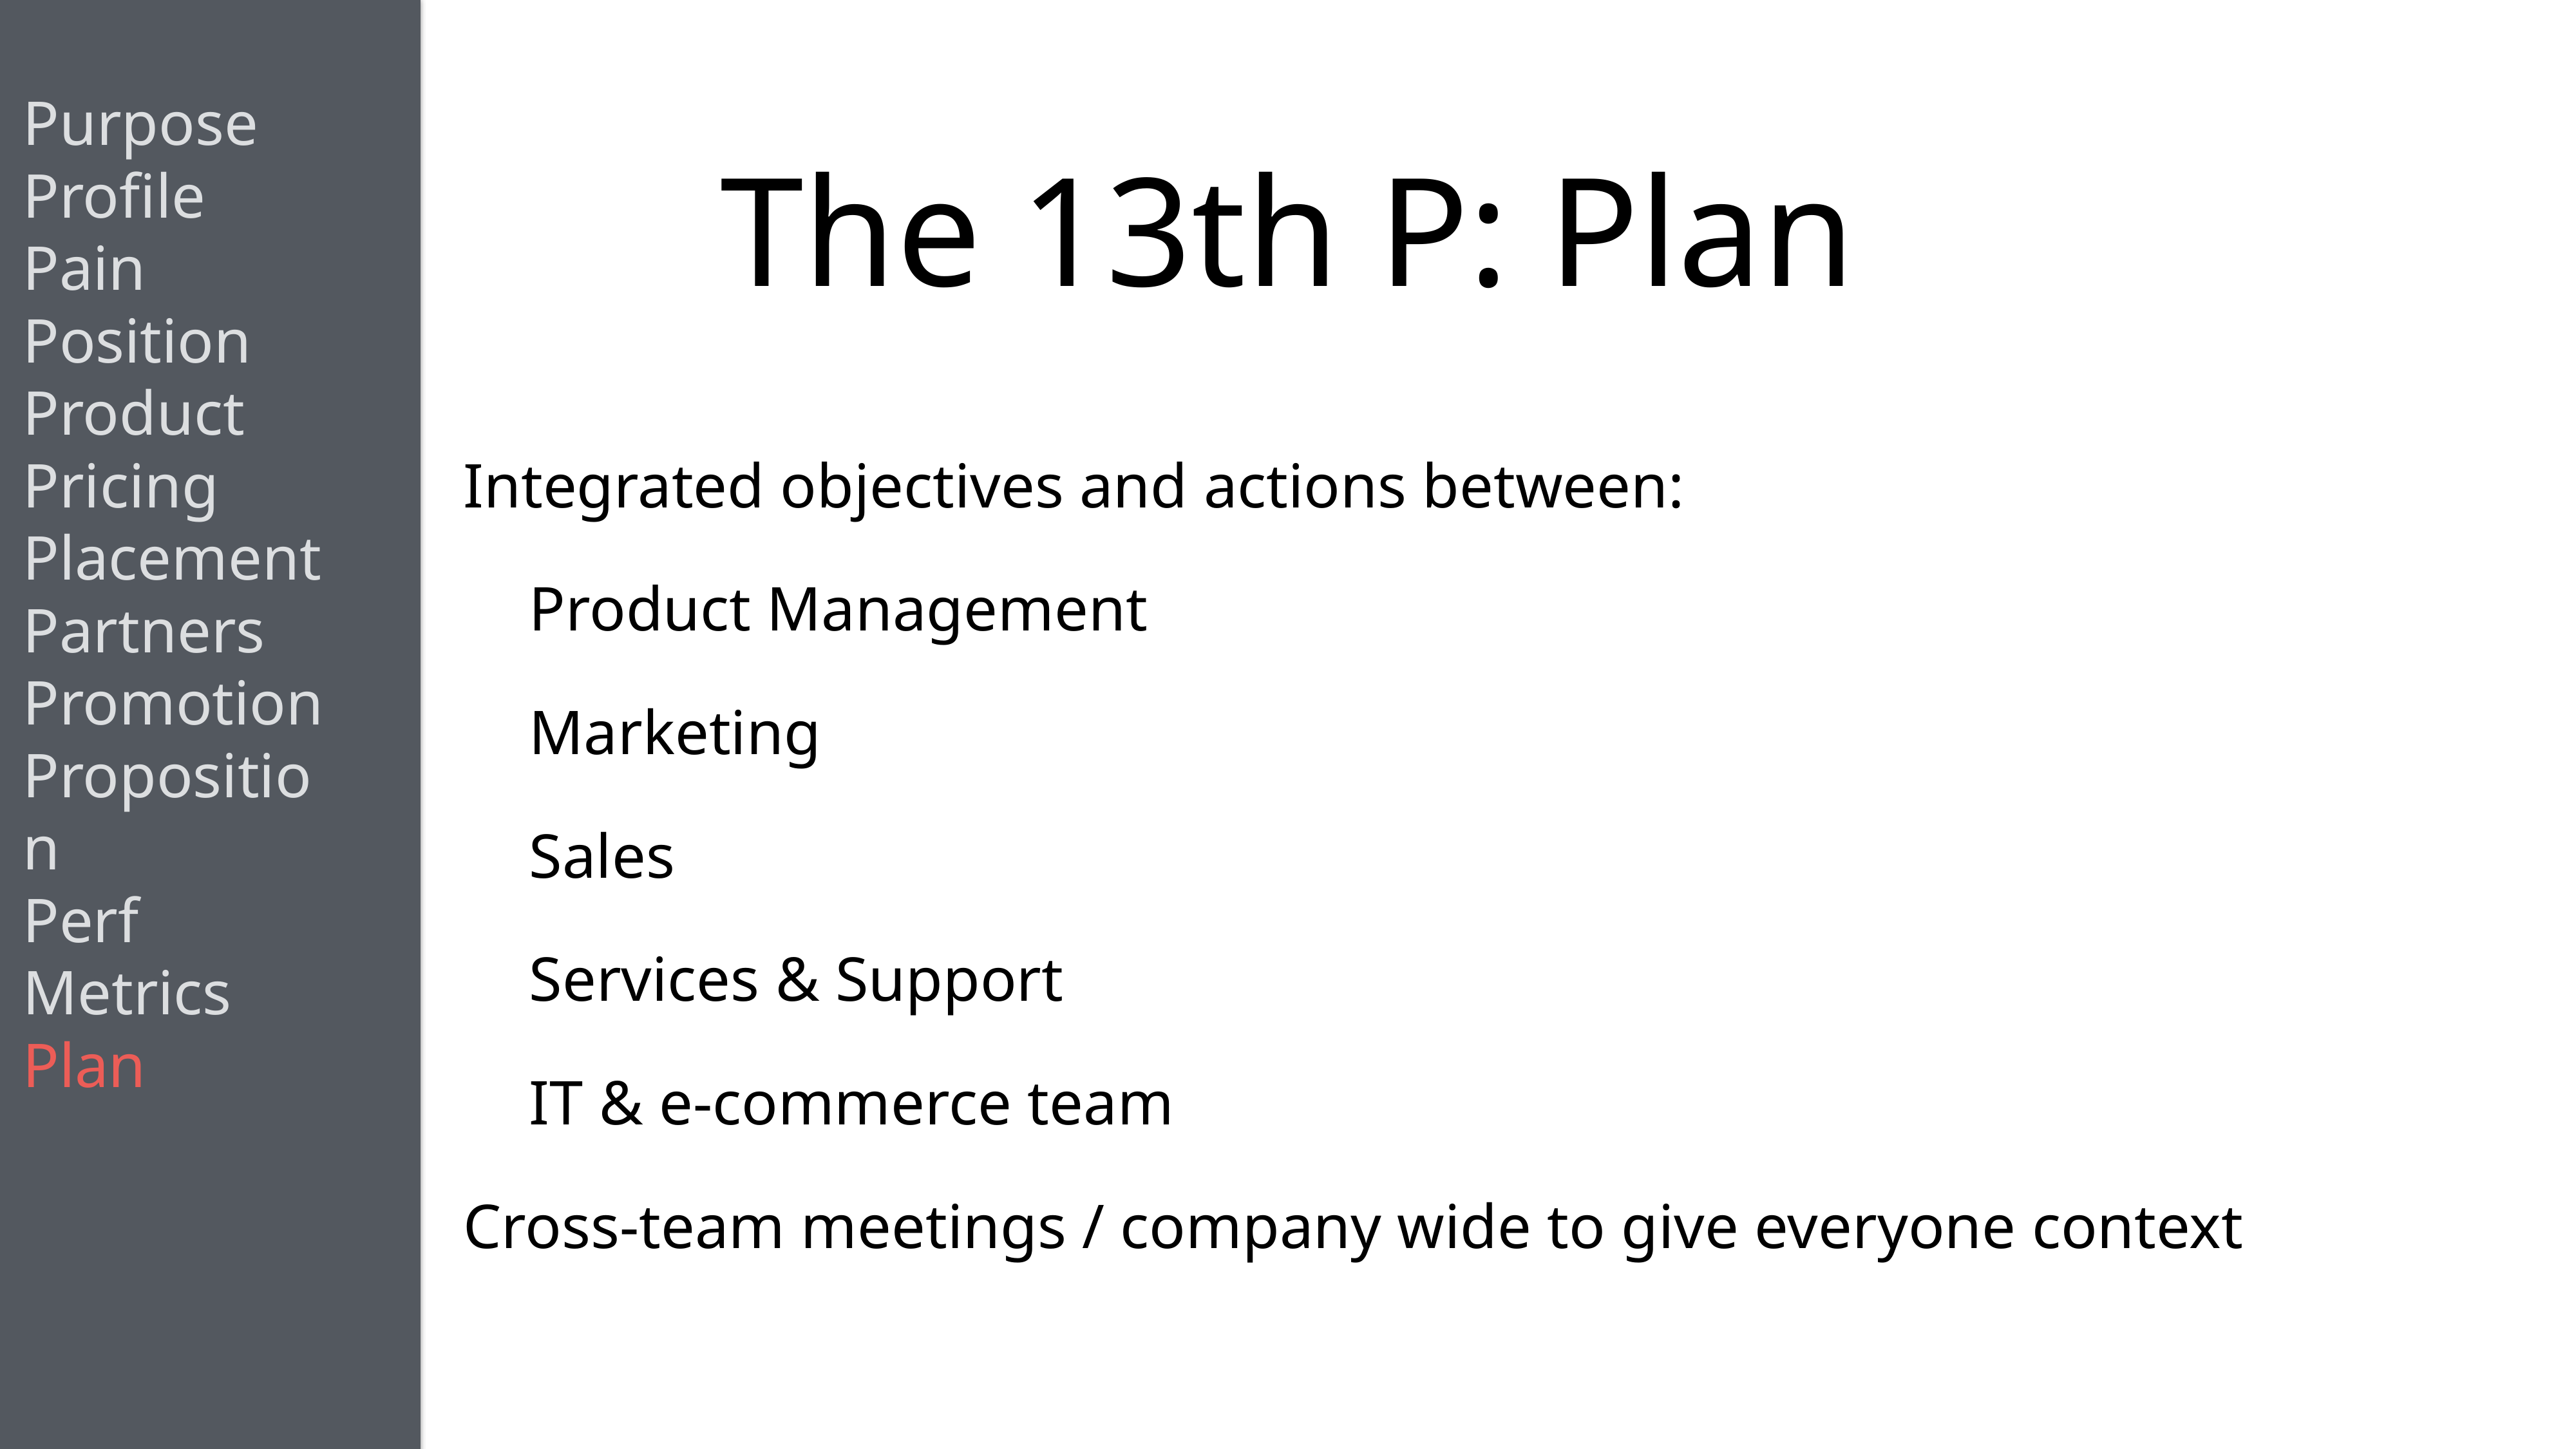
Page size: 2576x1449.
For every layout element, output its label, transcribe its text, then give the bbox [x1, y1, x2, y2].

list Integrated objectives and actions between: Product Management Marketing Sales Services & Support IT & e-commerce team Cross-team meetings / company wide to give everyone context [463, 386, 2458, 1321]
text_box [0, 0, 421, 1449]
title The 13th P: Plan [463, 66, 2113, 386]
text_box Purpose Profile Pain Position Product Pricing Placement Partners Promotion Proposition Perf Metrics Plan [23, 84, 341, 784]
